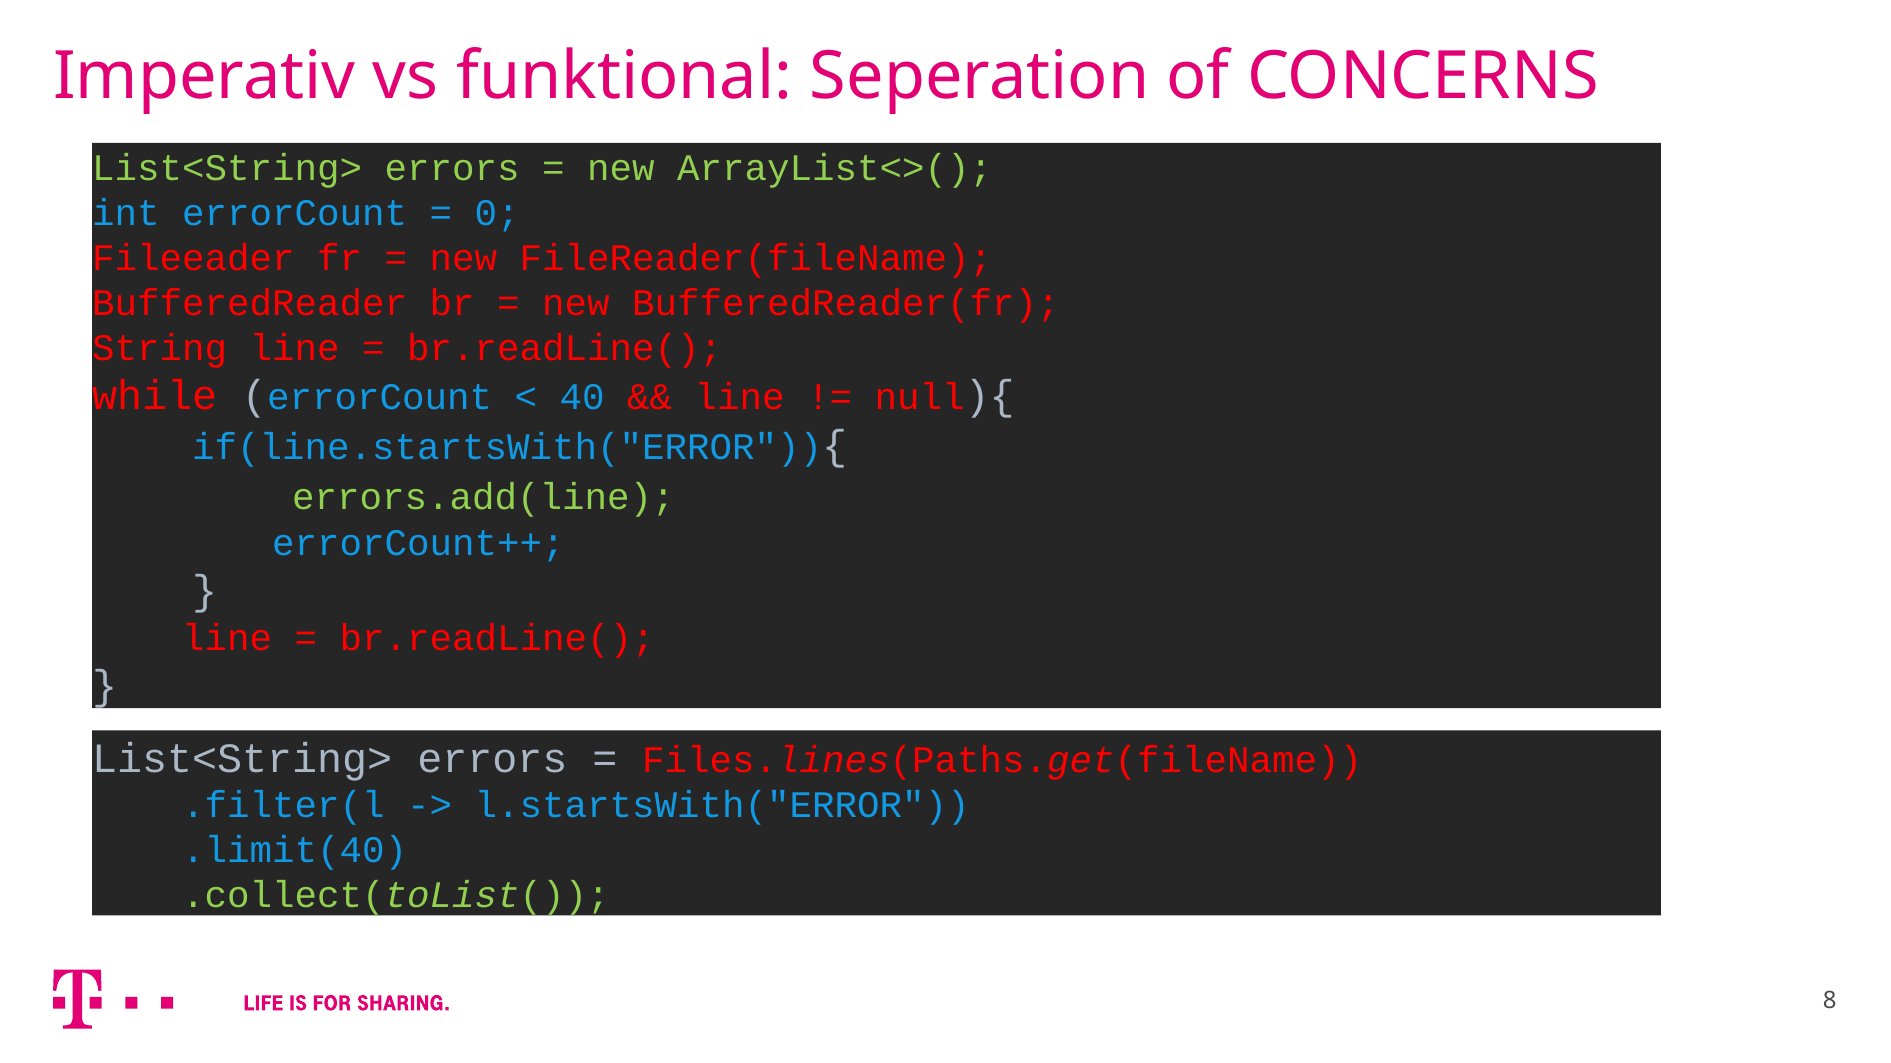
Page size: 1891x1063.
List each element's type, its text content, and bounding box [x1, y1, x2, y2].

slide_number 8 [1776, 978, 1837, 1024]
text_box List<String> errors = Files.lines(Paths.get(fileName)) .filter(l -> l.startsWith("ERROR")) .limit(40) .collect(toList()); [92, 730, 1661, 916]
text_box List<String> errors = new ArrayList<>(); int errorCount = 0; Fileeader fr = new FileReader(fileName); BufferedReader br = new BufferedReader(fr); String line = br.readLine(); while (errorCount < 40 && line != null){ if(line.startsWith("ERROR")){ errors.add(line); errorCount++; } line = br.readLine(); } [92, 142, 1661, 709]
title Imperativ vs funktional: Seperation of CONCERNS [52, 41, 1837, 125]
